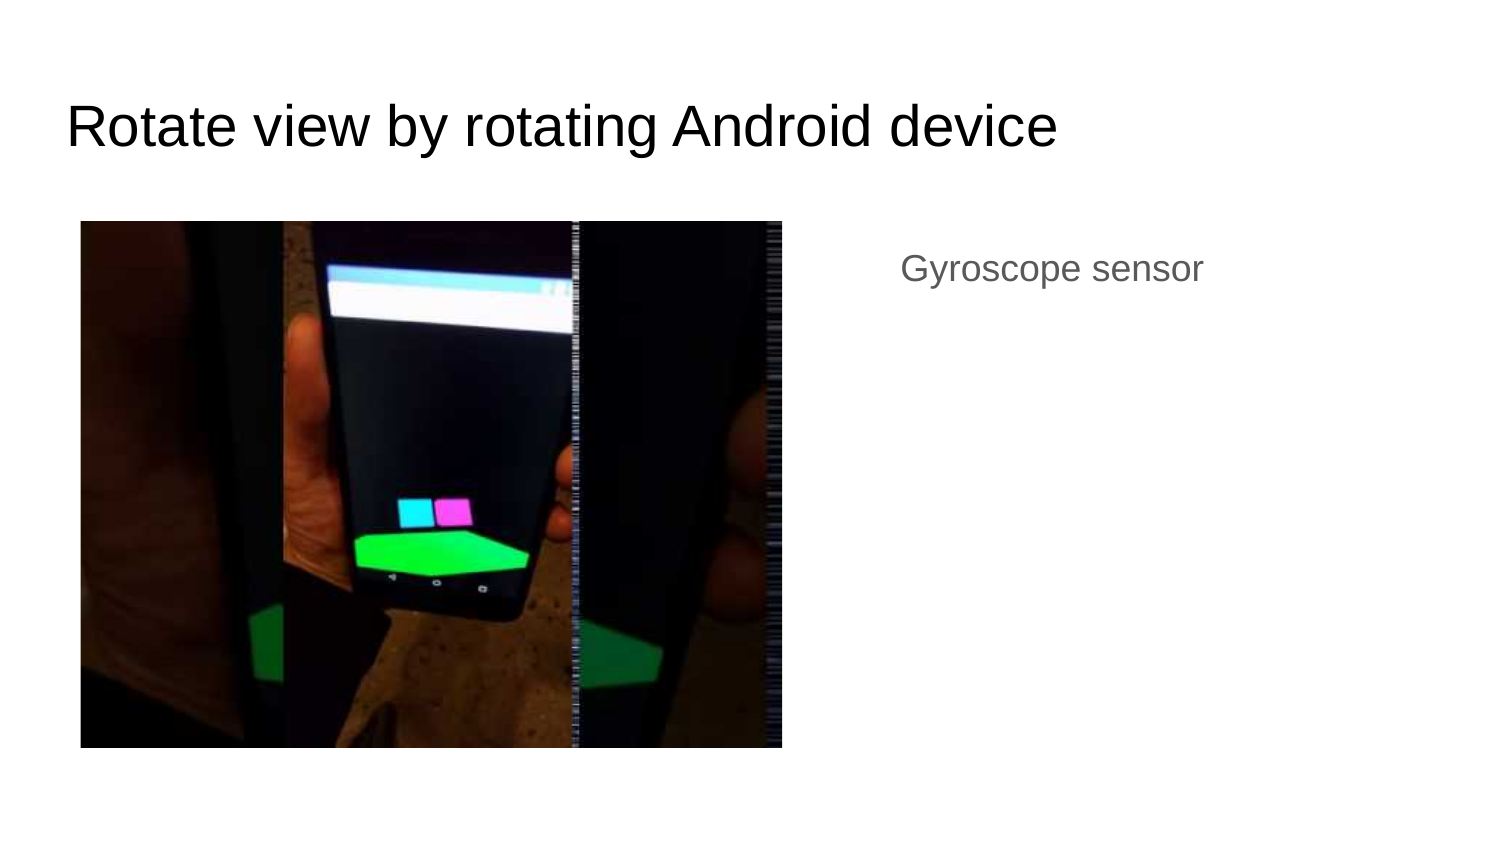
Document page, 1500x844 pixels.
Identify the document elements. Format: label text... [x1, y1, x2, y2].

text_box [80, 221, 783, 748]
title Rotate view by rotating Android device [51, 72, 1449, 167]
list Gyroscope sensor [847, 221, 1401, 748]
